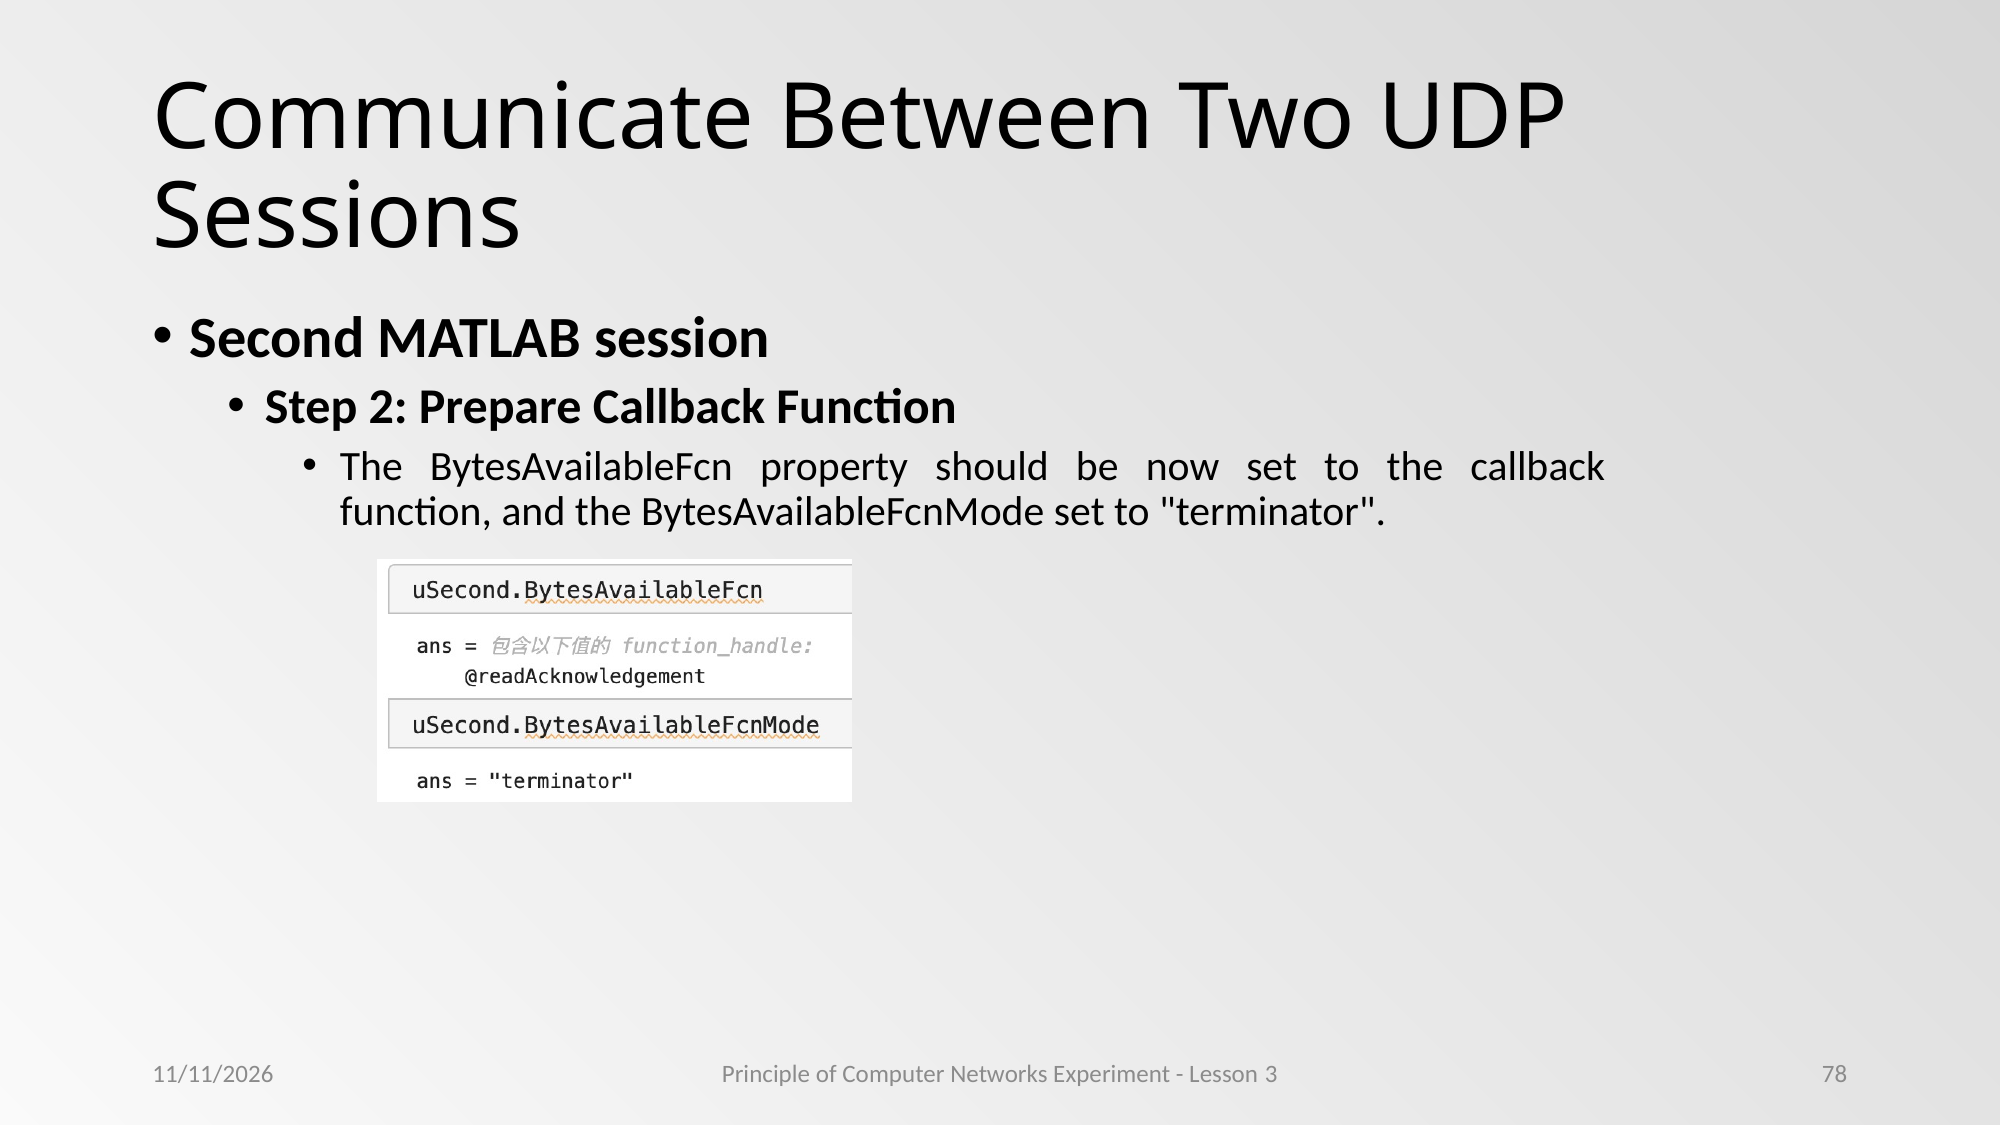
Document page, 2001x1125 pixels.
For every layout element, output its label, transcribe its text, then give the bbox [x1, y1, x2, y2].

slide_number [137, 1042, 588, 1103]
picture [377, 559, 852, 802]
footer Principle of Computer Networks Experiment - Lesson 3 [662, 1042, 1338, 1103]
slide_number 78 [1412, 1042, 1863, 1103]
title Communicate Between Two UDP Sessions [137, 59, 1863, 278]
list Second MATLAB session Step 2: Prepare Callback Function The BytesAvailableFcn property should be now set to the callback function, and the BytesAvailableFcnMode set to "terminator". [137, 299, 1621, 1043]
